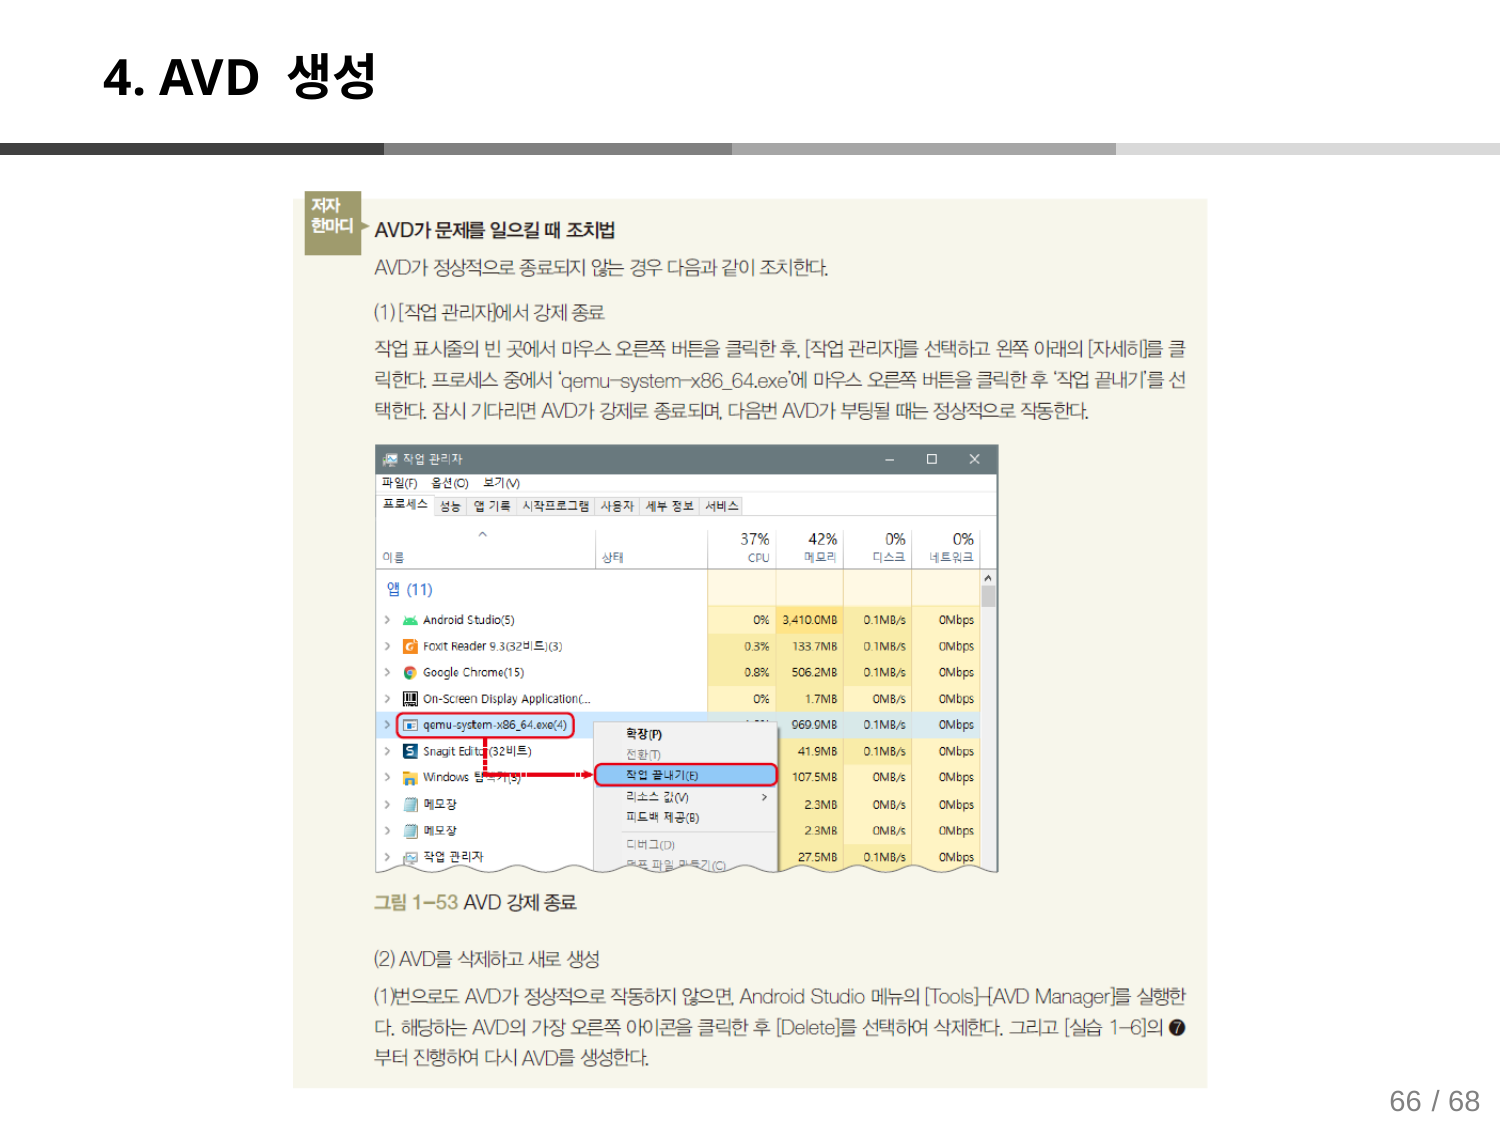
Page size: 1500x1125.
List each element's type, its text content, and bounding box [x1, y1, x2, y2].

title 4. AVD 생성 [88, 30, 1211, 121]
picture [292, 188, 1210, 1089]
